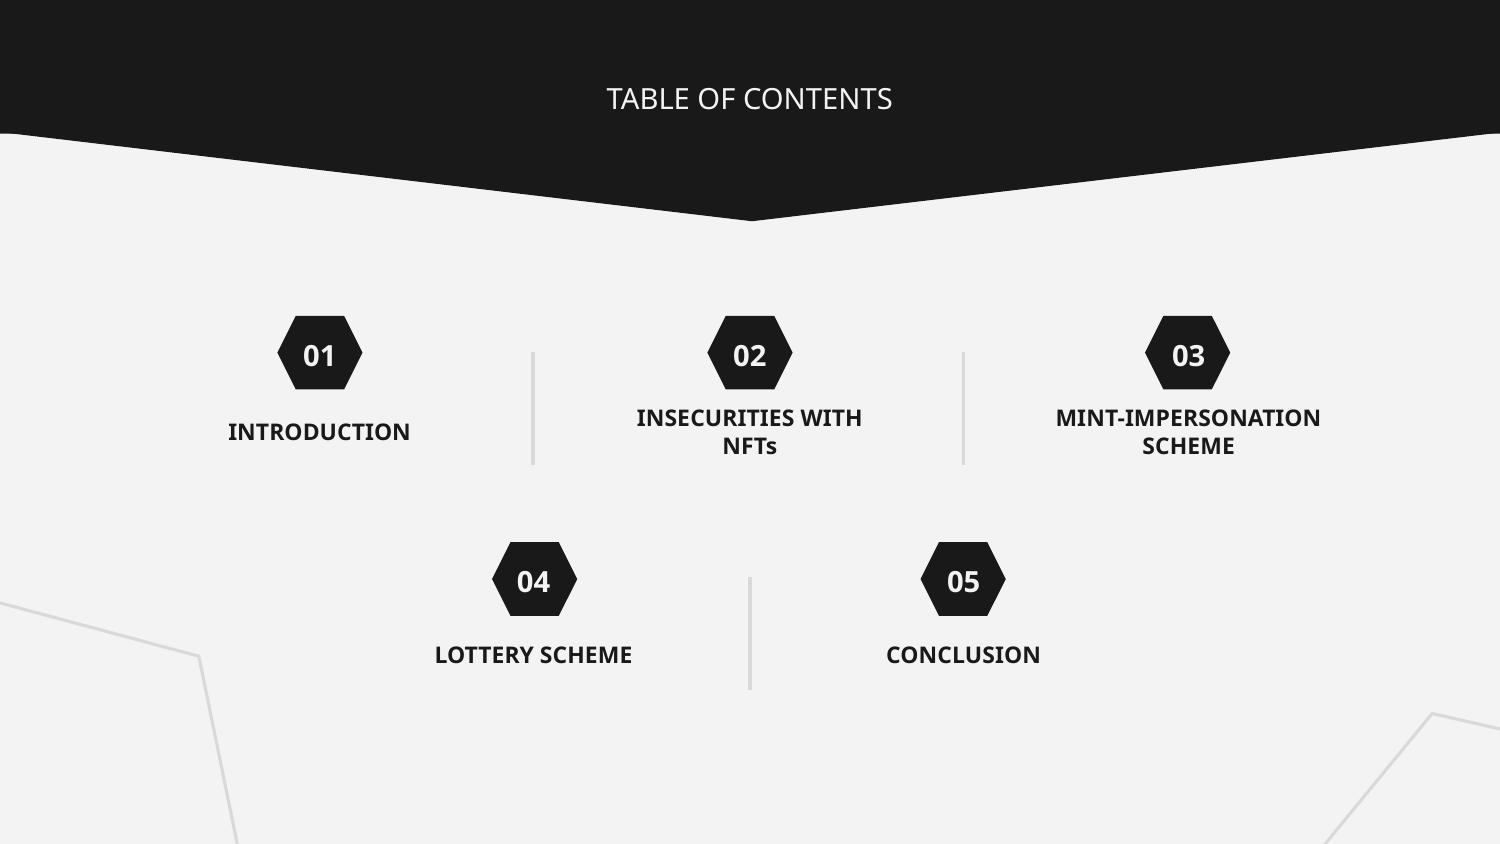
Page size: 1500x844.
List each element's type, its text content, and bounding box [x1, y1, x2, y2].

title 02 [688, 330, 812, 380]
title MINT-IMPERSONATION SCHEME [1032, 383, 1345, 479]
title 04 [472, 555, 596, 606]
text_box [0, 602, 238, 844]
title LOTTERY SCHEME [402, 607, 665, 702]
title CONCLUSION [832, 607, 1095, 702]
title 05 [902, 555, 1026, 606]
title INTRODUCTION [188, 383, 451, 479]
title INSECURITIES WITH NFTs [619, 383, 881, 479]
title 01 [258, 330, 382, 380]
text_box [1325, 713, 1500, 844]
title TABLE OF CONTENTS [505, 65, 995, 179]
title 03 [1127, 330, 1251, 380]
